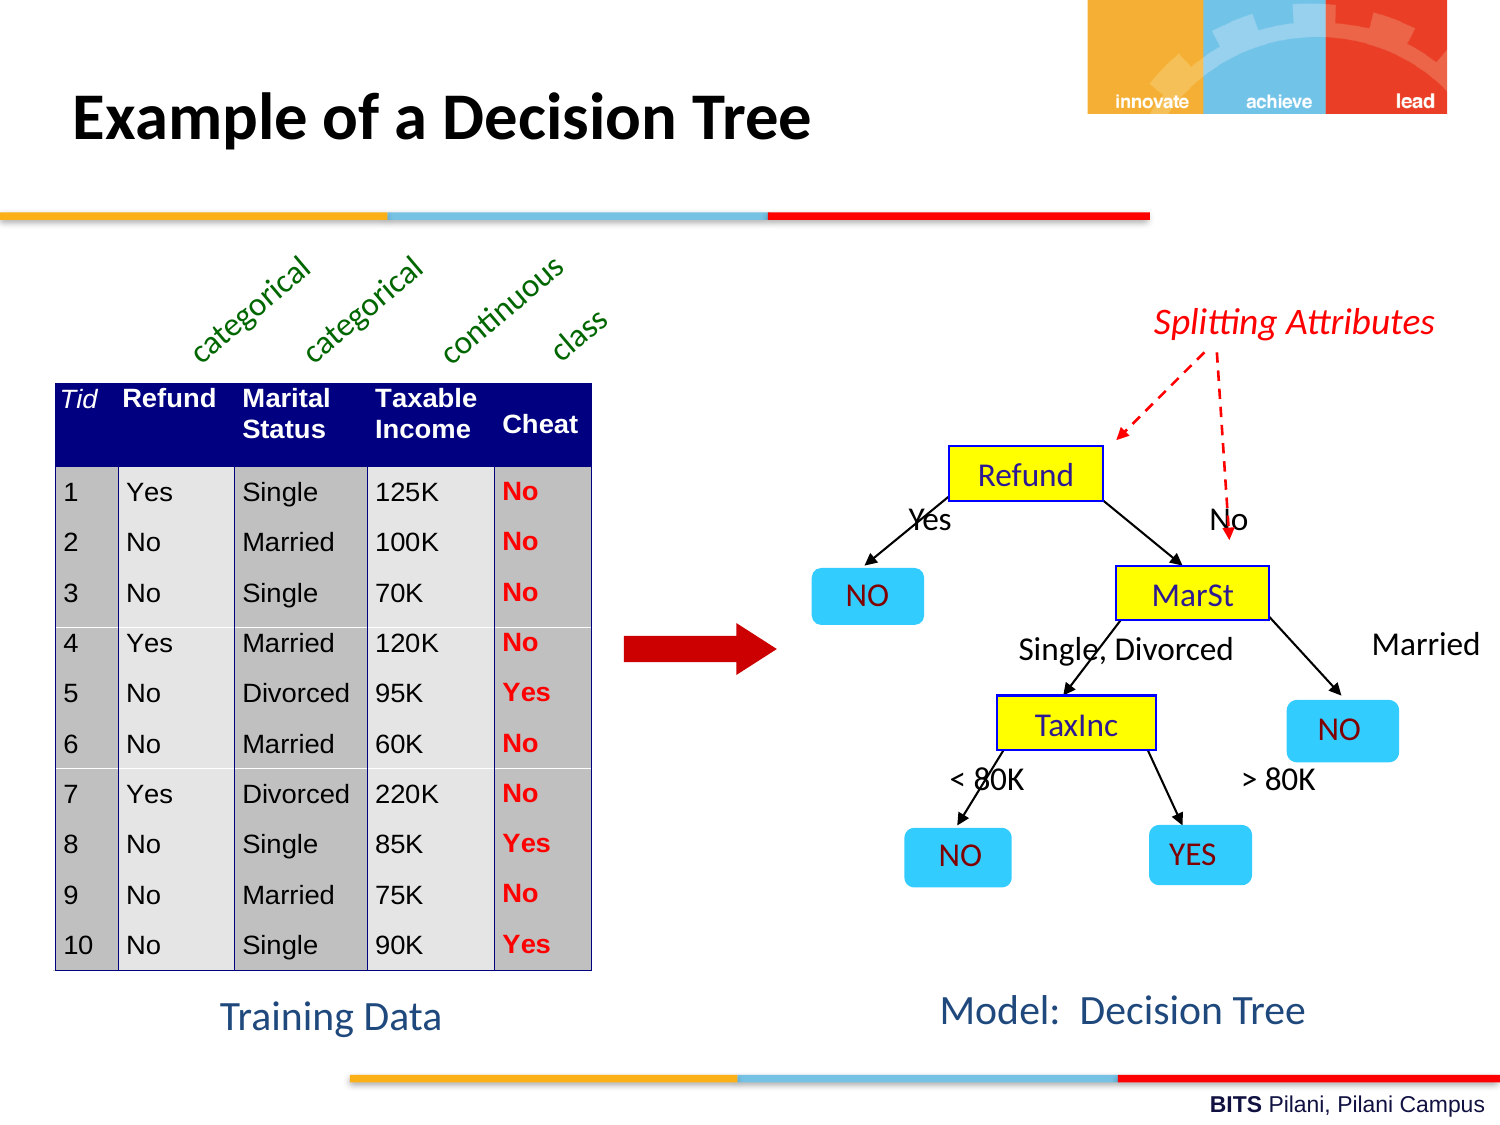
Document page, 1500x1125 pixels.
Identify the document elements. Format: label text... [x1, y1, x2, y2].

text_box [864, 545, 890, 565]
picture [1087, 0, 1448, 114]
text_box MarSt [1116, 565, 1270, 619]
text_box [1116, 426, 1130, 441]
title Example of a Decision Tree [58, 35, 1017, 190]
text_box < 80K [822, 749, 1040, 805]
text_box [1171, 805, 1183, 824]
text_box [905, 881, 1011, 888]
text_box [1063, 675, 1080, 695]
text_box NO [774, 565, 961, 621]
text_box [1331, 755, 1399, 763]
text_box Splitting Attributes [1026, 289, 1450, 350]
text_box No [1081, 489, 1263, 545]
text_box NO [1246, 699, 1433, 755]
text_box [813, 621, 891, 625]
text_box Married [1244, 615, 1500, 670]
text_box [45, 280, 635, 988]
text_box > 80K [1113, 749, 1331, 805]
text_box Refund [949, 446, 1104, 501]
text_box TaxInc [997, 695, 1156, 751]
text_box Single, Divorced [891, 619, 1249, 675]
text_box NO [867, 825, 1054, 881]
text_box Training Data [125, 996, 538, 1047]
text_box Yes [781, 489, 967, 545]
text_box YES [1136, 824, 1250, 880]
text_box Model: Decision Tree [866, 984, 1380, 1040]
text_box [957, 805, 971, 825]
text_box [1222, 527, 1235, 541]
text_box [1157, 545, 1183, 565]
text_box [1317, 670, 1342, 696]
text_box [1150, 829, 1253, 886]
text_box [639, 624, 775, 674]
